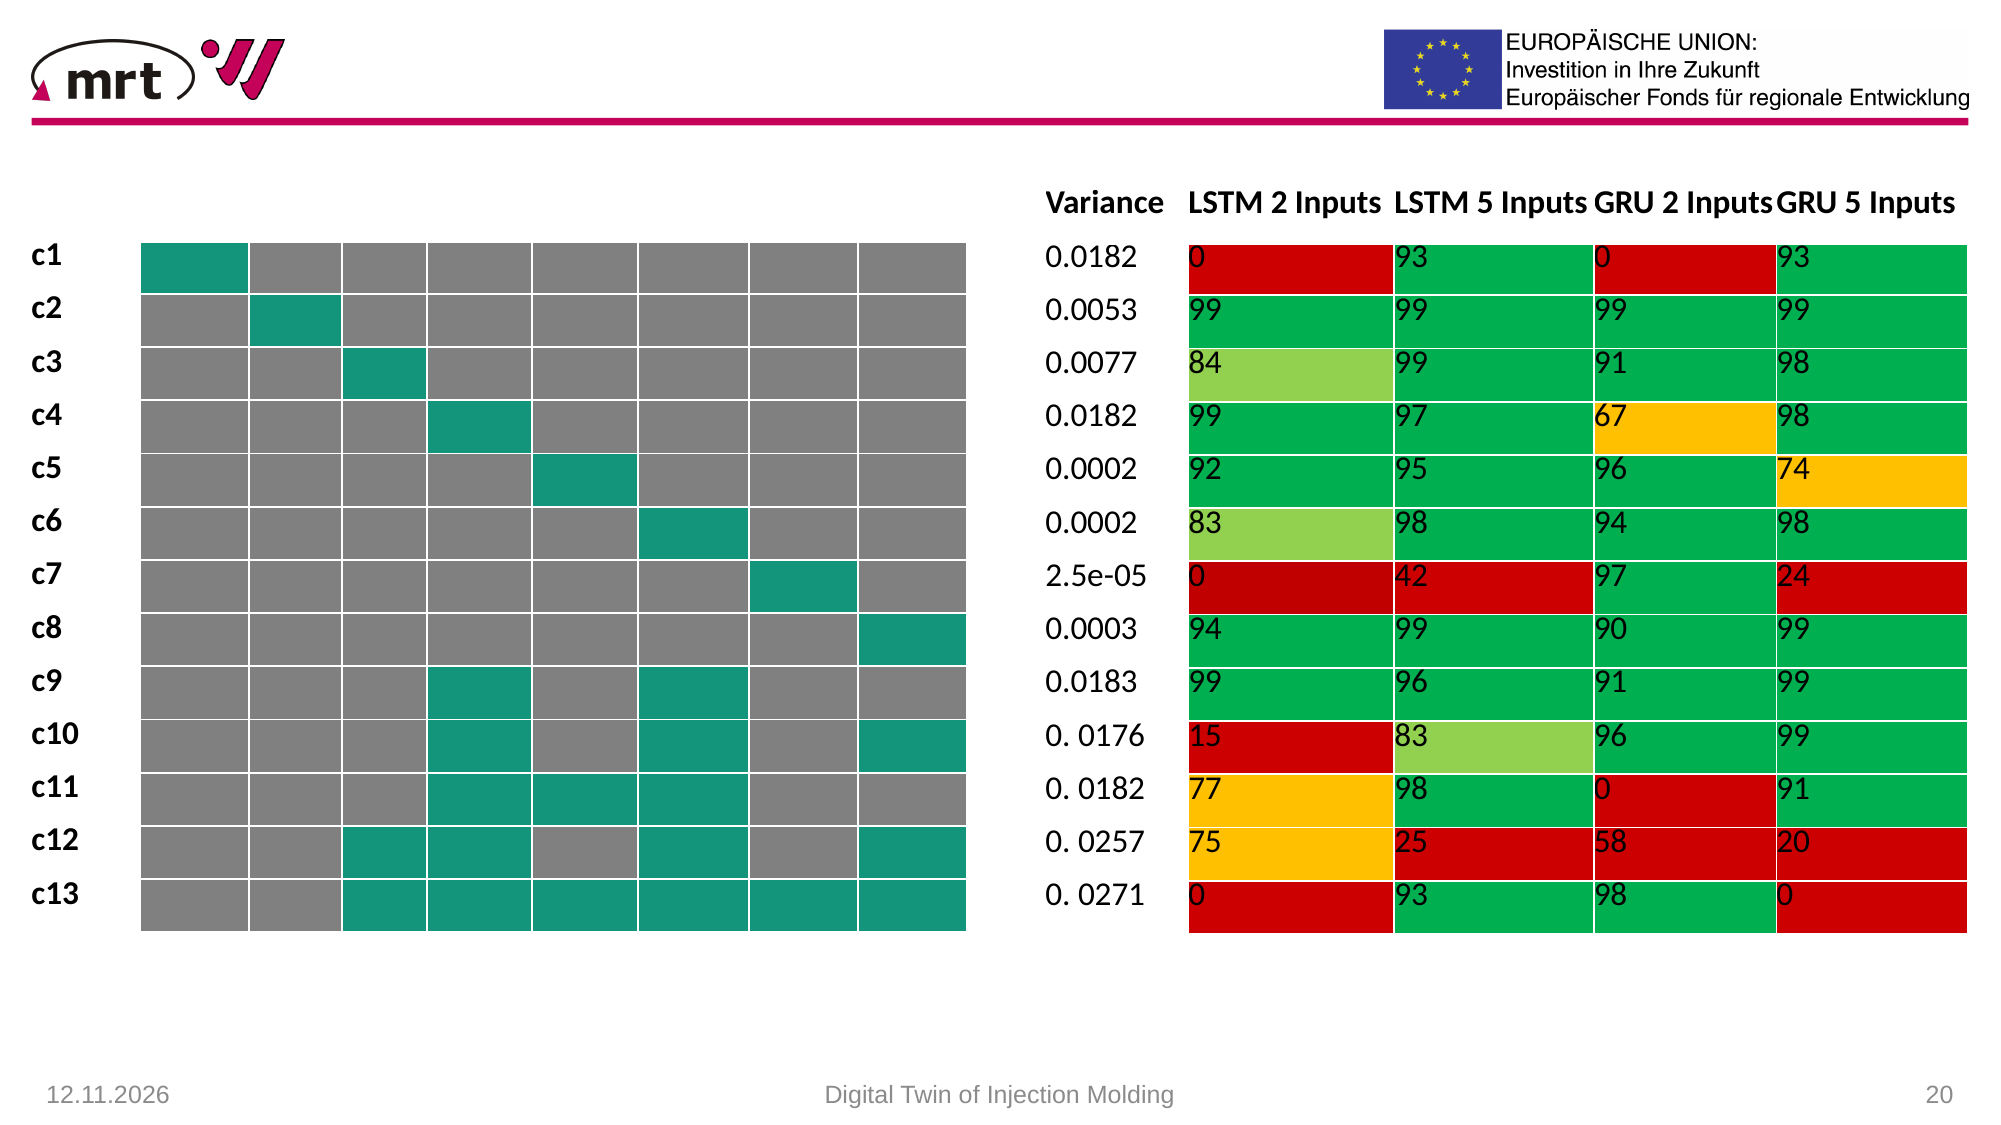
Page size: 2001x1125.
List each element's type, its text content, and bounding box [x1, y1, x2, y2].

table_cell 42 [1395, 562, 1593, 614]
table_cell 0. 0257 [1046, 828, 1187, 880]
picture [1384, 29, 1969, 110]
table_cell 0. 0182 [1046, 775, 1187, 827]
table_cell 24 [1777, 562, 1967, 614]
table_cell 0.0003 [1046, 615, 1187, 667]
table_cell 15 [1189, 722, 1393, 773]
table_cell 0 [1595, 245, 1776, 294]
table_cell 91 [1777, 775, 1967, 827]
table_cell 0 [1595, 775, 1776, 827]
table_cell 83 [1395, 722, 1593, 773]
table_cell 77 [1189, 775, 1393, 827]
table_cell 92 [1189, 456, 1393, 507]
table_cell 20 [1777, 828, 1967, 880]
table_cell 98 [1395, 775, 1593, 827]
table_cell 93 [1395, 882, 1593, 933]
table_cell 0. 0271 [1046, 882, 1187, 933]
table_cell 96 [1595, 722, 1776, 773]
footer Digital Twin of Injection Molding [362, 1064, 1638, 1124]
picture [31, 39, 195, 101]
table_cell 74 [1777, 456, 1967, 507]
picture [201, 39, 285, 100]
table_cell 97 [1595, 562, 1776, 614]
table_cell 0.0002 [1046, 456, 1187, 507]
table_cell 99 [1777, 296, 1967, 348]
table_cell 99 [1189, 403, 1393, 454]
table_cell 97 [1395, 403, 1593, 454]
table_cell 99 [1189, 296, 1393, 348]
table_cell 0 [1189, 882, 1393, 933]
table_cell 90 [1595, 615, 1776, 667]
table_cell 91 [1595, 349, 1776, 401]
table_cell 0.0053 [1046, 296, 1187, 348]
table_cell 99 [1777, 669, 1967, 720]
table_cell 84 [1189, 349, 1393, 401]
table_header LSTM 5 Inputs [1395, 190, 1593, 239]
table_cell 98 [1395, 509, 1593, 560]
table_cell 99 [1395, 296, 1593, 348]
table_cell 91 [1595, 669, 1776, 720]
table_cell 0 [1189, 562, 1393, 614]
table_cell 0 [1777, 882, 1967, 933]
table_cell 0.0077 [1046, 349, 1187, 401]
table_cell 98 [1777, 349, 1967, 401]
table_header LSTM 2 Inputs [1189, 190, 1393, 239]
table_cell 96 [1395, 669, 1593, 720]
table_cell 98 [1777, 509, 1967, 560]
table_cell 99 [1595, 296, 1776, 348]
table_cell 58 [1595, 828, 1776, 880]
table_cell 99 [1189, 669, 1393, 720]
table_cell 0. 0176 [1046, 722, 1187, 773]
table_cell 95 [1395, 456, 1593, 507]
table_header GRU 5 Inputs [1777, 190, 1967, 239]
table_cell 2.5e-05 [1046, 562, 1187, 614]
table_cell 99 [1395, 615, 1593, 667]
table_cell 96 [1595, 456, 1776, 507]
table_cell 99 [1777, 615, 1967, 667]
table_cell 0.0183 [1046, 669, 1187, 720]
table_cell 0 [1189, 245, 1393, 294]
table_cell 99 [1777, 722, 1967, 773]
table_cell 94 [1595, 509, 1776, 560]
slide_number 20 [1649, 1064, 1969, 1124]
table_cell 25 [1395, 828, 1593, 880]
table_cell 93 [1777, 245, 1967, 294]
table_cell 98 [1777, 403, 1967, 454]
table_cell 94 [1189, 615, 1393, 667]
table_cell 83 [1189, 509, 1393, 560]
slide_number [31, 1064, 351, 1124]
table_cell 75 [1189, 828, 1393, 880]
table_cell 0.0182 [1046, 245, 1187, 294]
table_cell 0.0182 [1046, 403, 1187, 454]
table_cell 99 [1395, 349, 1593, 401]
table_cell 0.0002 [1046, 509, 1187, 560]
table_cell 93 [1395, 245, 1593, 294]
table_header GRU 2 Inputs [1595, 190, 1776, 239]
table_cell 67 [1595, 403, 1776, 454]
table_header Variance [1046, 190, 1187, 239]
table_cell 98 [1595, 882, 1776, 933]
